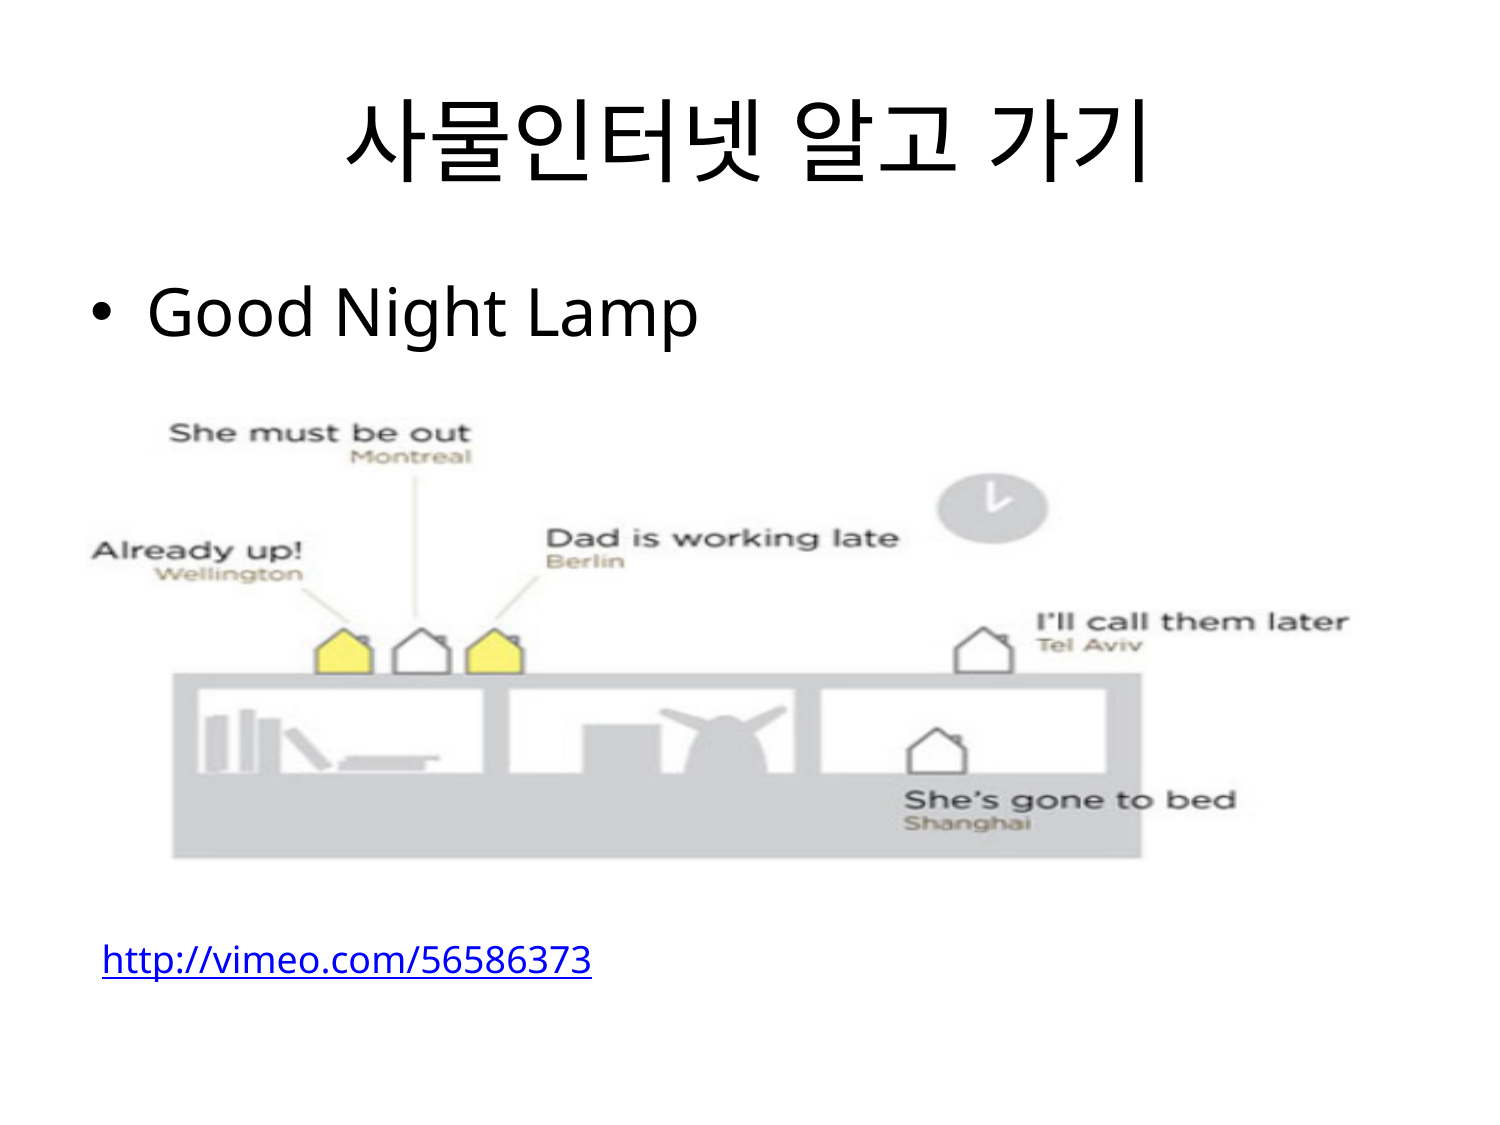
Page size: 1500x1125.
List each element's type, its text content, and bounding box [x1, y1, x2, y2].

picture [86, 373, 1353, 906]
text_box http://vimeo.com/56586373 [86, 928, 608, 1040]
text_box Good Night Lamp [74, 262, 1425, 1047]
title 사물인터넷 알고 가기 [75, 45, 1425, 233]
